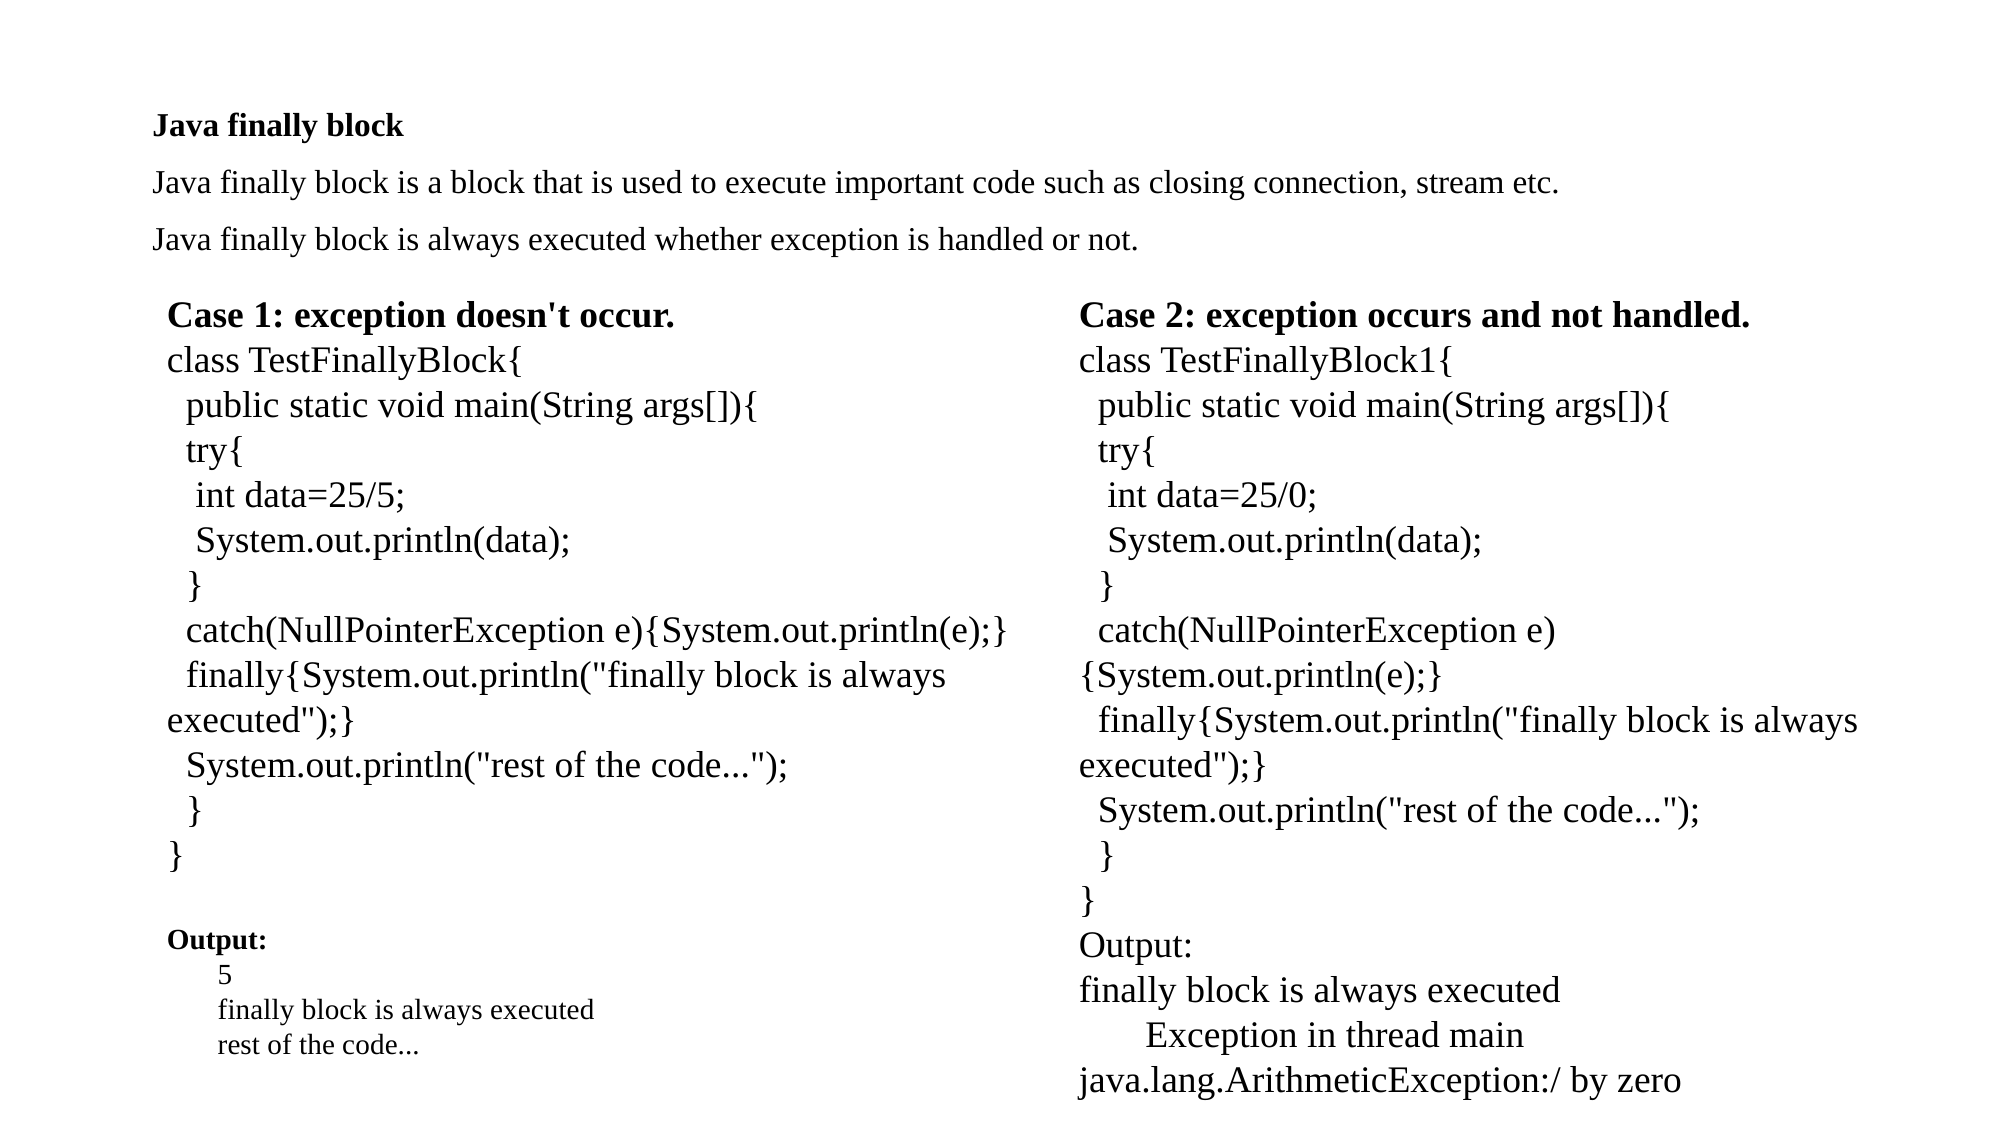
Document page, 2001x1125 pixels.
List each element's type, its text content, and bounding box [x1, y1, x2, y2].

text_box Case 2: exception occurs and not handled. class TestFinallyBlock1{ public static void main(String args[]){ try{ int data=25/0; System.out.println(data); } catch(NullPointerException e){System.out.println(e);} finally{System.out.println("finally block is always executed");} System.out.println("rest of the code..."); } } Output: finally block is always executed Exception in thread main java.lang.ArithmeticException:/ by zero [1064, 282, 1907, 1125]
list Java finally block Java finally block is a block that is used to execute important code such as closing connection, stream etc. Java finally block is always executed whether exception is handled or not. [137, 100, 1863, 1023]
text_box Case 1: exception doesn't occur. class TestFinallyBlock{ public static void main(String args[]){ try{ int data=25/5; System.out.println(data); } catch(NullPointerException e){System.out.println(e);} finally{System.out.println("finally block is always executed");} System.out.println("rest of the code..."); } } Output: 5 finally block is always executed rest of the code... [152, 282, 1064, 1125]
